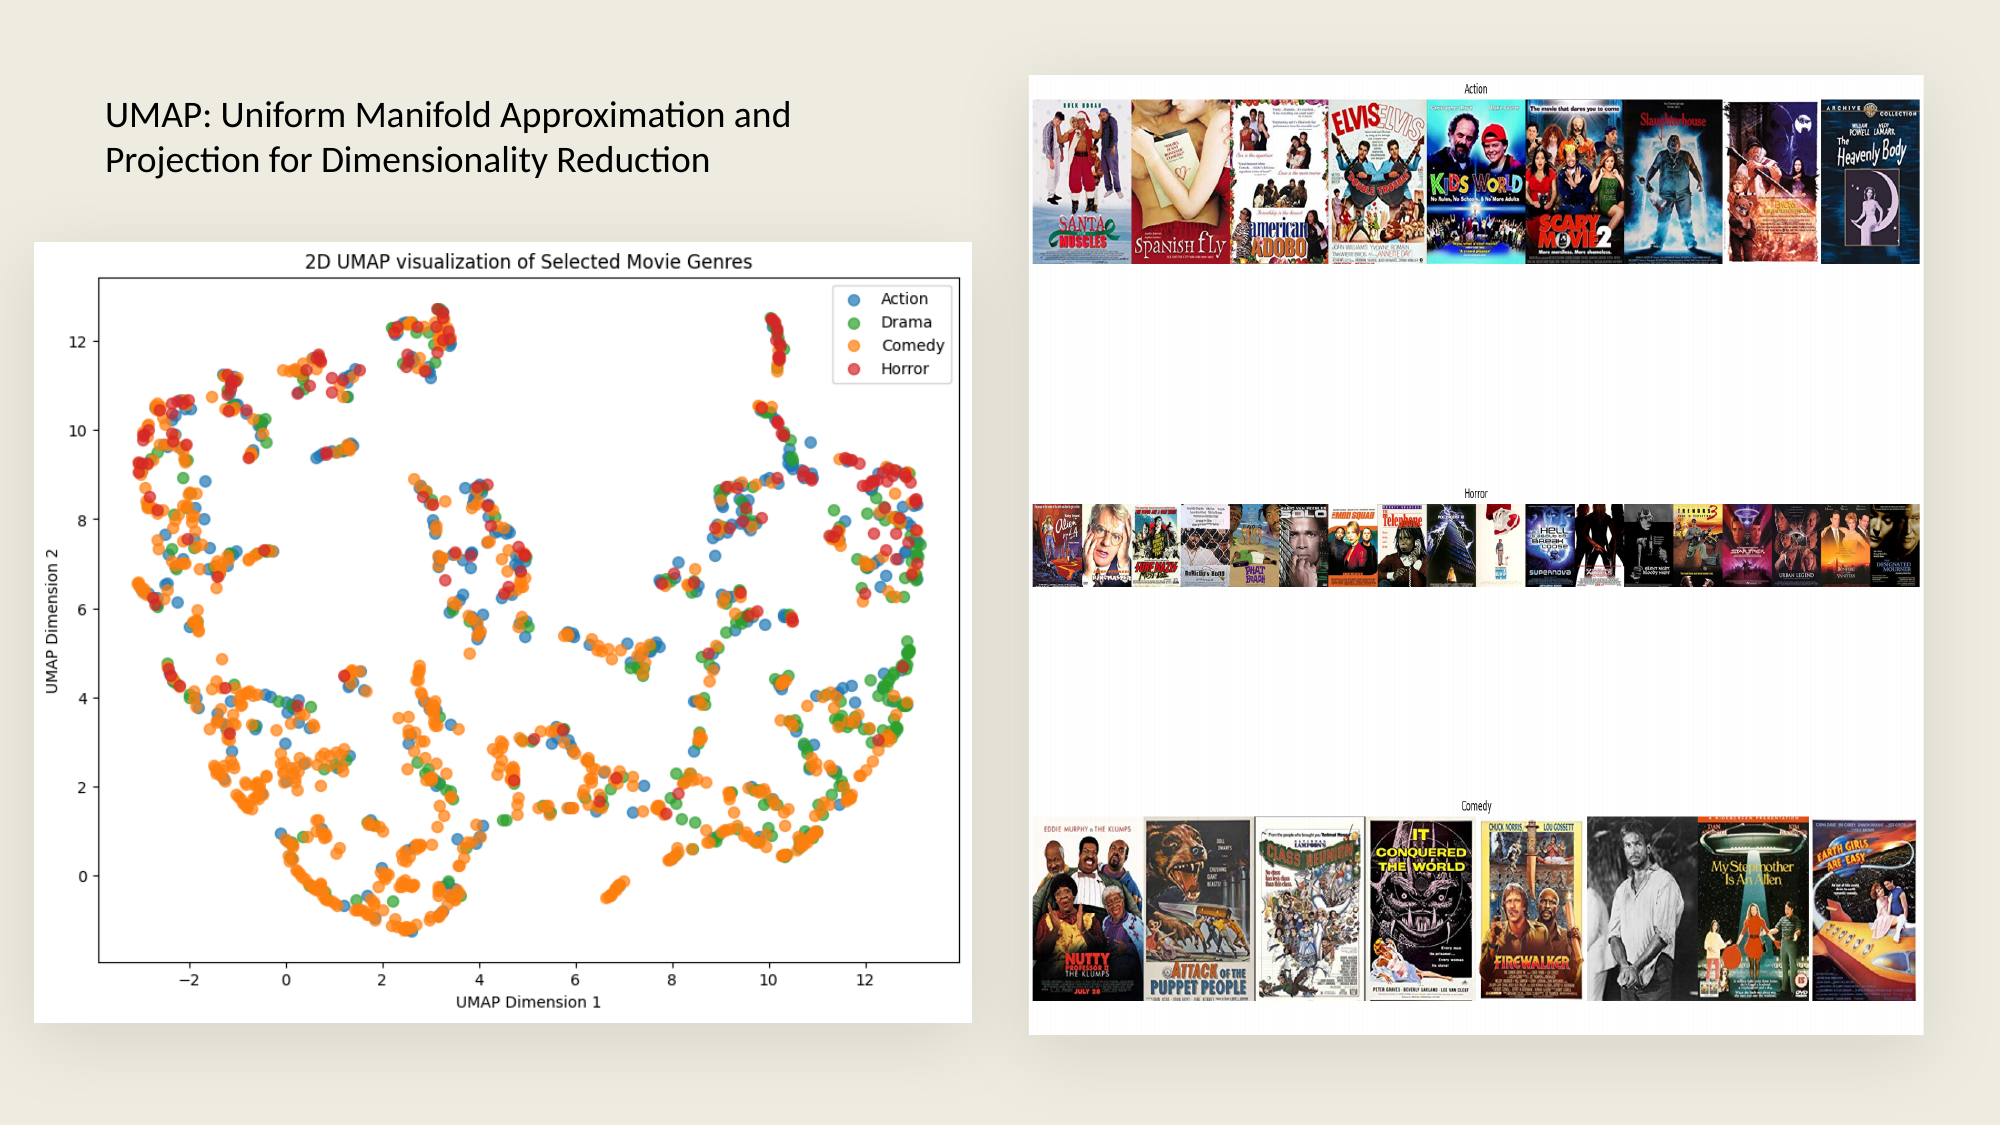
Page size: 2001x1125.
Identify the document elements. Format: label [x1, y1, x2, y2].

picture [31, 234, 1000, 1035]
picture [1028, 75, 1924, 1035]
text_box [0, 0, 2000, 1125]
